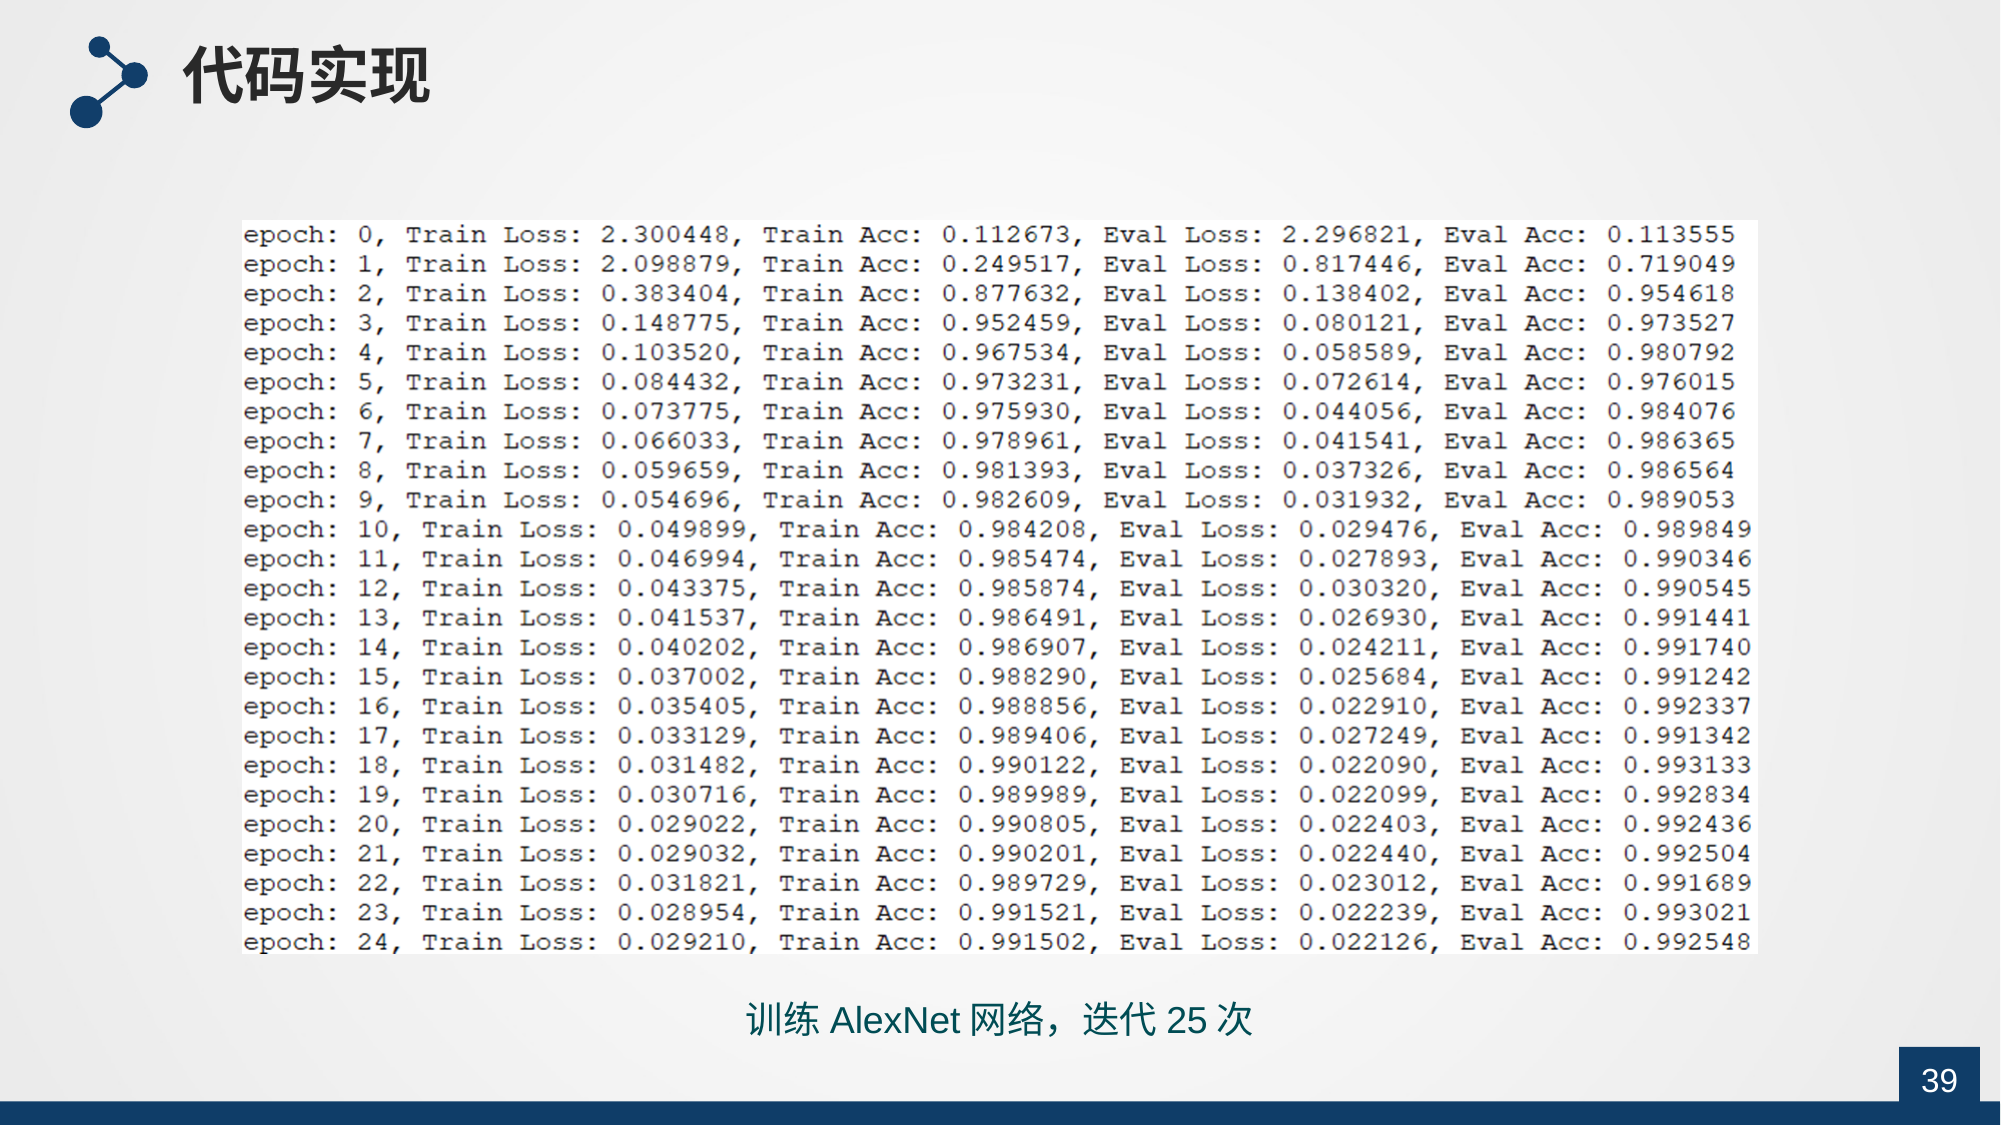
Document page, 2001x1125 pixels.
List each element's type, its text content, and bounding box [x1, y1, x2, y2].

text_box 代码实现 [167, 29, 448, 119]
picture [0, 0, 2001, 1125]
text_box 训练AlexNet网络，迭代25次 [378, 989, 1622, 1049]
text_box [69, 36, 148, 129]
